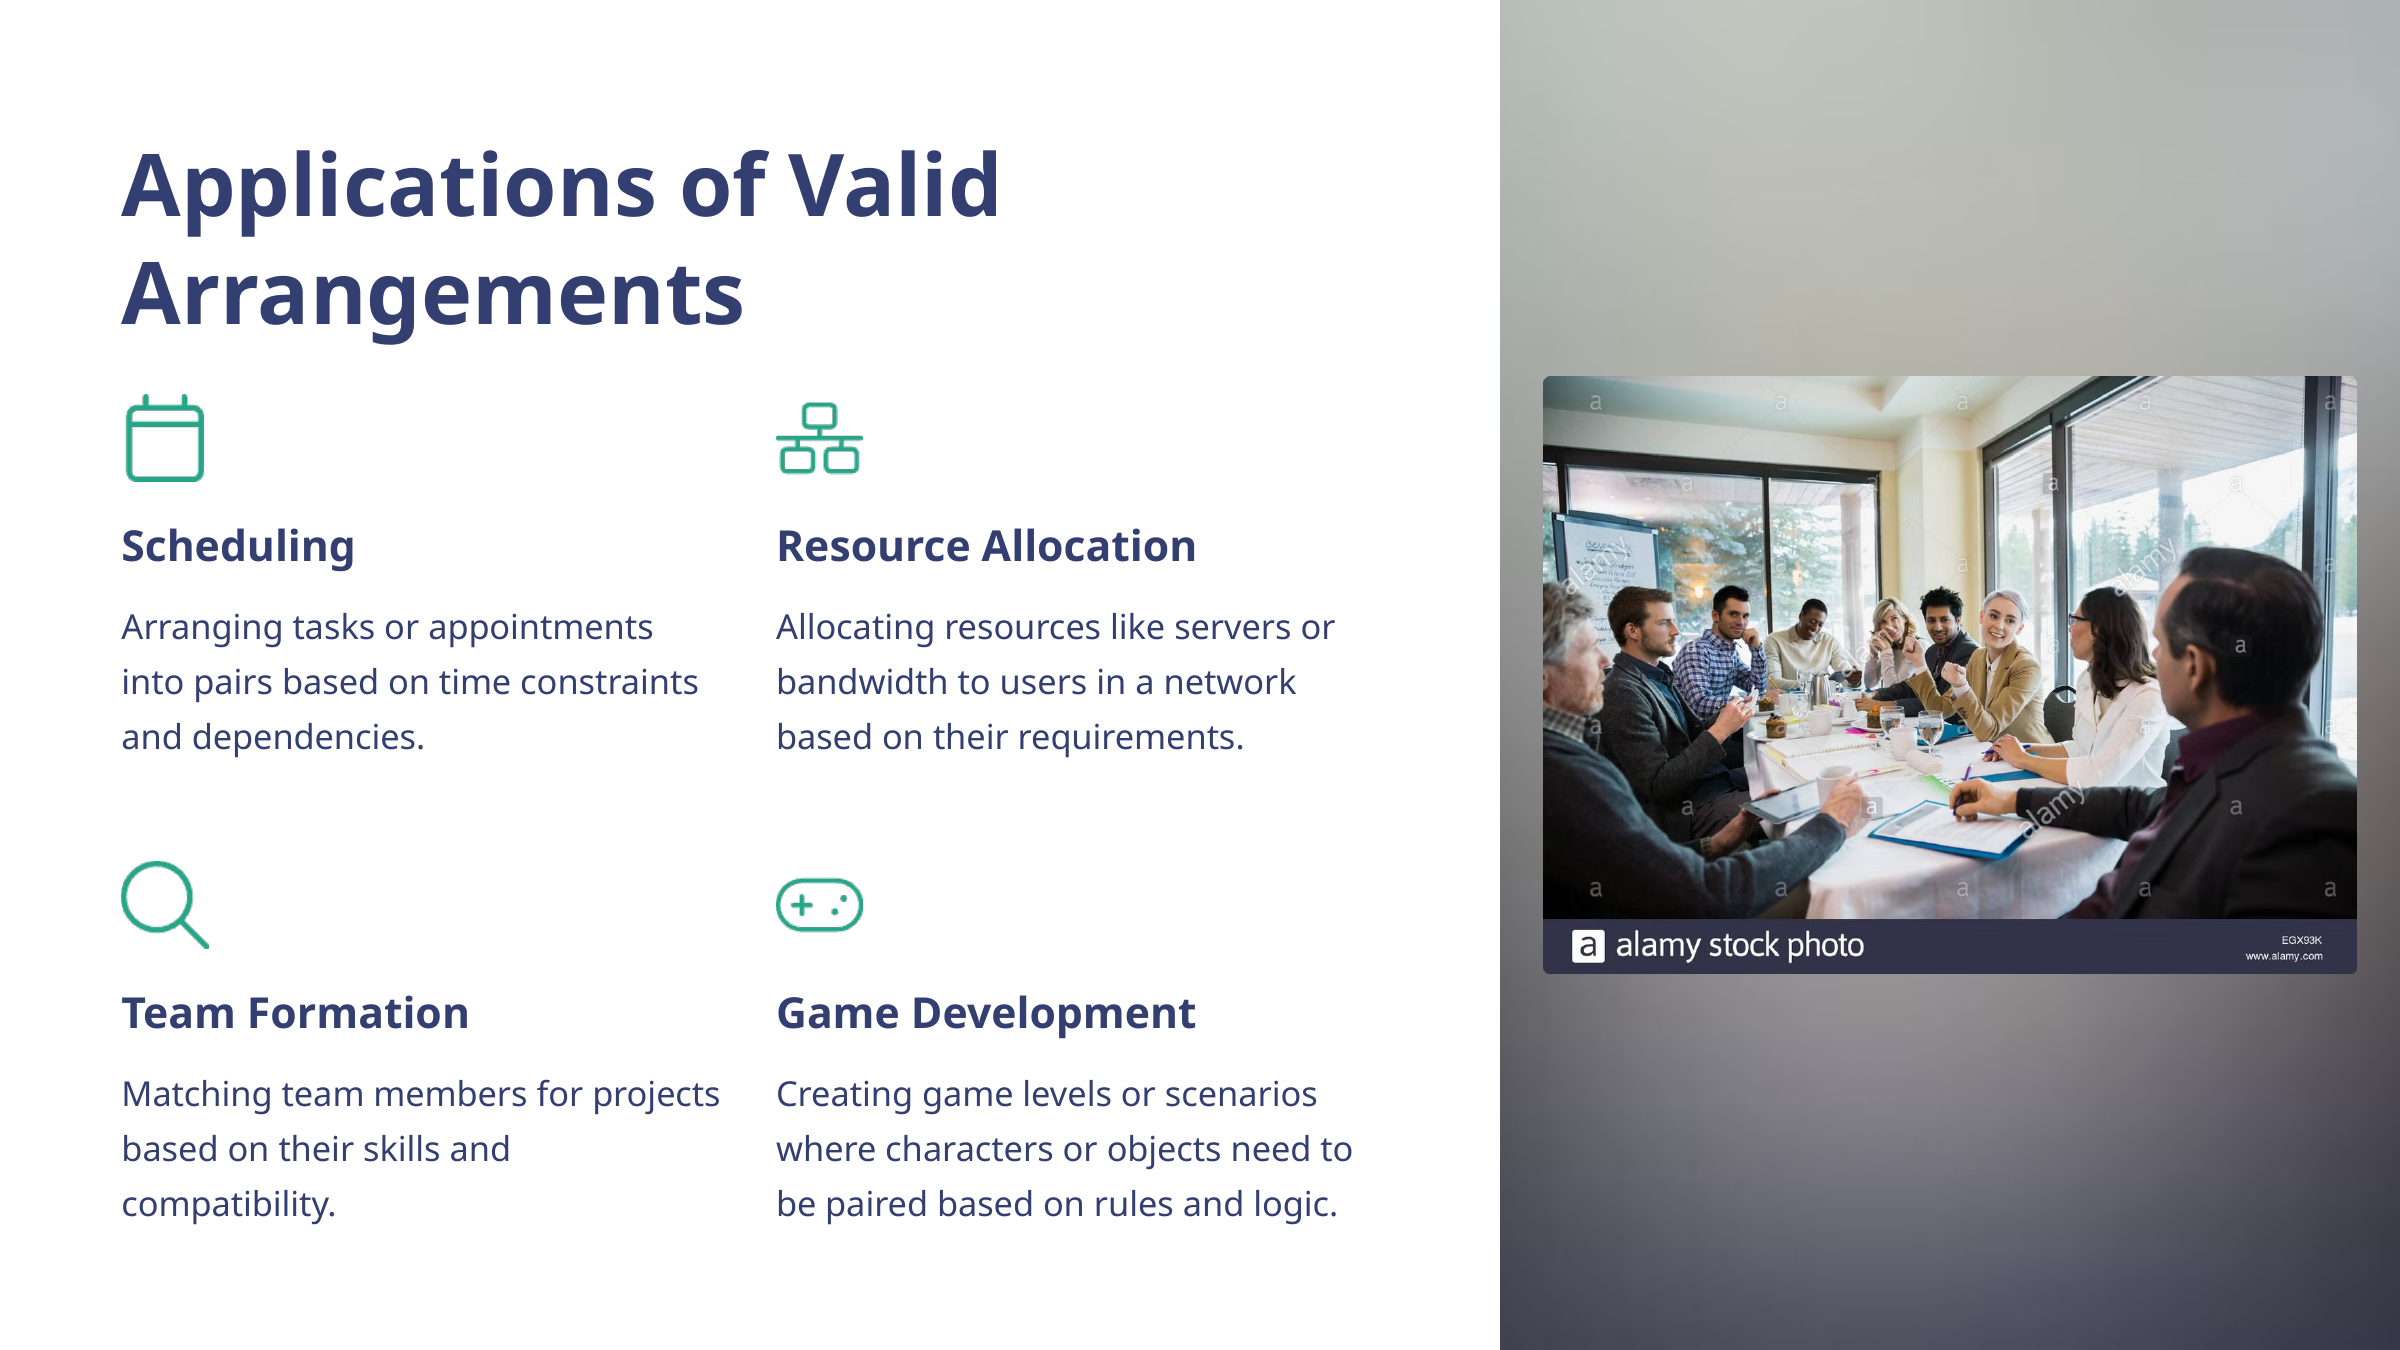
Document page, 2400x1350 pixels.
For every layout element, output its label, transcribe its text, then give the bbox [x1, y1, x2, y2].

text_box Creating game levels or scenarios where characters or objects need to be paired based on rules and logic. [775, 1057, 1379, 1225]
picture [121, 861, 209, 949]
picture [121, 394, 209, 482]
text_box Matching team members for projects based on their skills and compatibility. [121, 1057, 724, 1225]
text_box Team Formation [121, 982, 570, 1037]
text_box Game Development [775, 982, 1310, 1037]
text_box Resource Allocation [776, 515, 1322, 571]
text_box Scheduling [121, 515, 556, 571]
text_box Arranging tasks or appointments into pairs based on time constraints and dependencies. [121, 590, 724, 758]
text_box Applications of Valid Arrangements [121, 125, 1379, 343]
picture [775, 861, 863, 949]
picture [1499, 0, 2400, 1350]
text_box Allocating resources like servers or bandwidth to users in a network based on their requirements. [775, 590, 1379, 758]
picture [775, 394, 863, 482]
